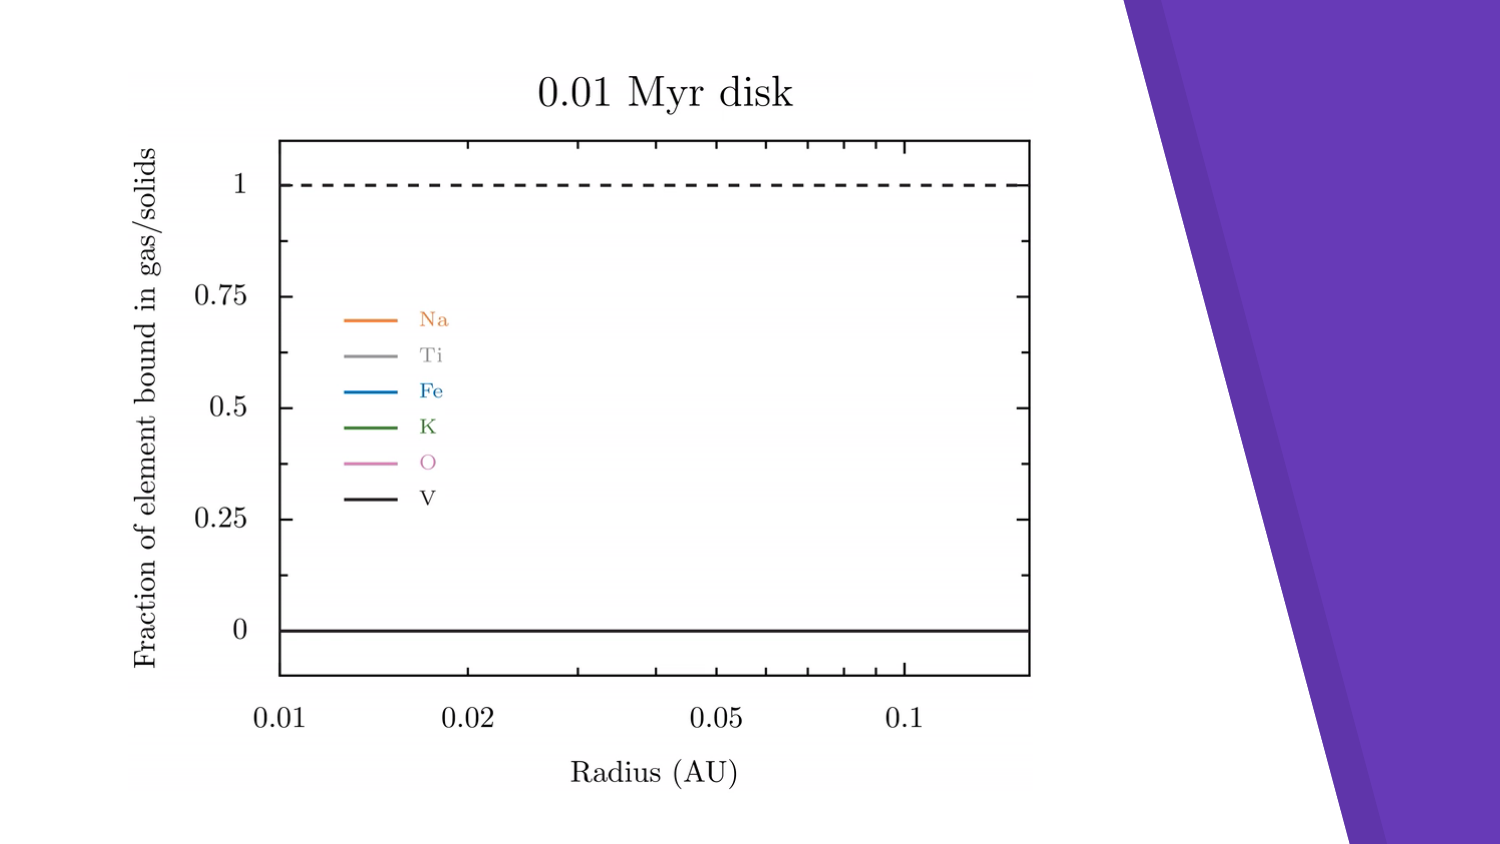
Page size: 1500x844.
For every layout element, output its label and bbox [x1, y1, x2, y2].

text_box [127, 71, 1034, 795]
